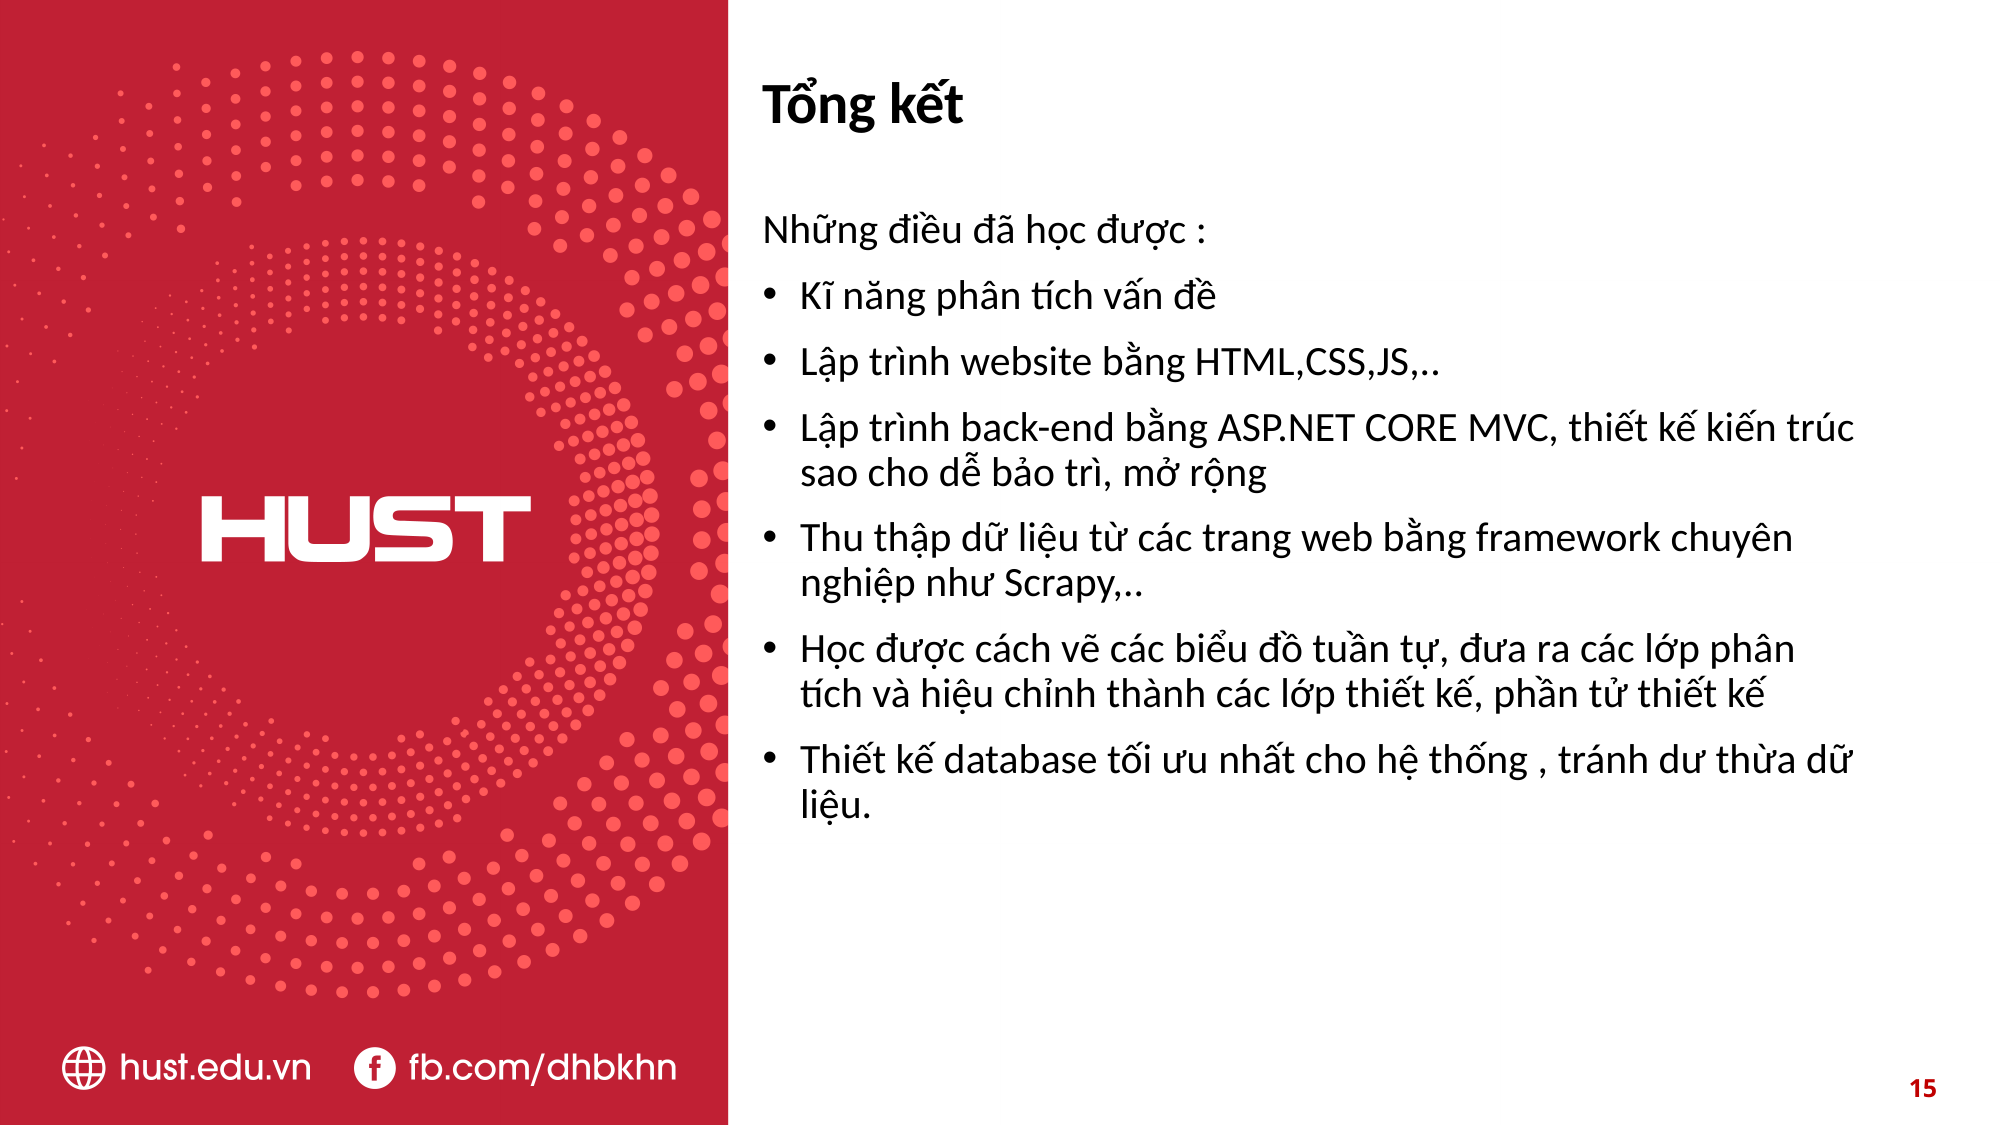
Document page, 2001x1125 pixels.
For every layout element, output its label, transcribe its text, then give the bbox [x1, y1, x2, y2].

title Tổng kết [747, 66, 1961, 138]
picture [0, 0, 2001, 1125]
list Những điều đã học được : Kĩ năng phân tích vấn đề Lập trình website bằng HTML,CSS,JS,.. Lập trình back-end bằng ASP.NET CORE MVC, thiết kế kiến trúc sao cho dễ bảo trì, mở rộng Thu thập dữ liệu từ các trang web bằng framework chuyên nghiệp như Scrapy,.. Học được cách vẽ các biểu đồ tuần tự, đưa ra các lớp phân tích và hiệu chỉnh thành các lớp thiết kế, phần tử thiết kế Thiết kế database tối ưu nhất cho hệ thống , tránh dư thừa dữ liệu. [747, 200, 1880, 891]
slide_number 15 [1502, 1065, 1953, 1125]
